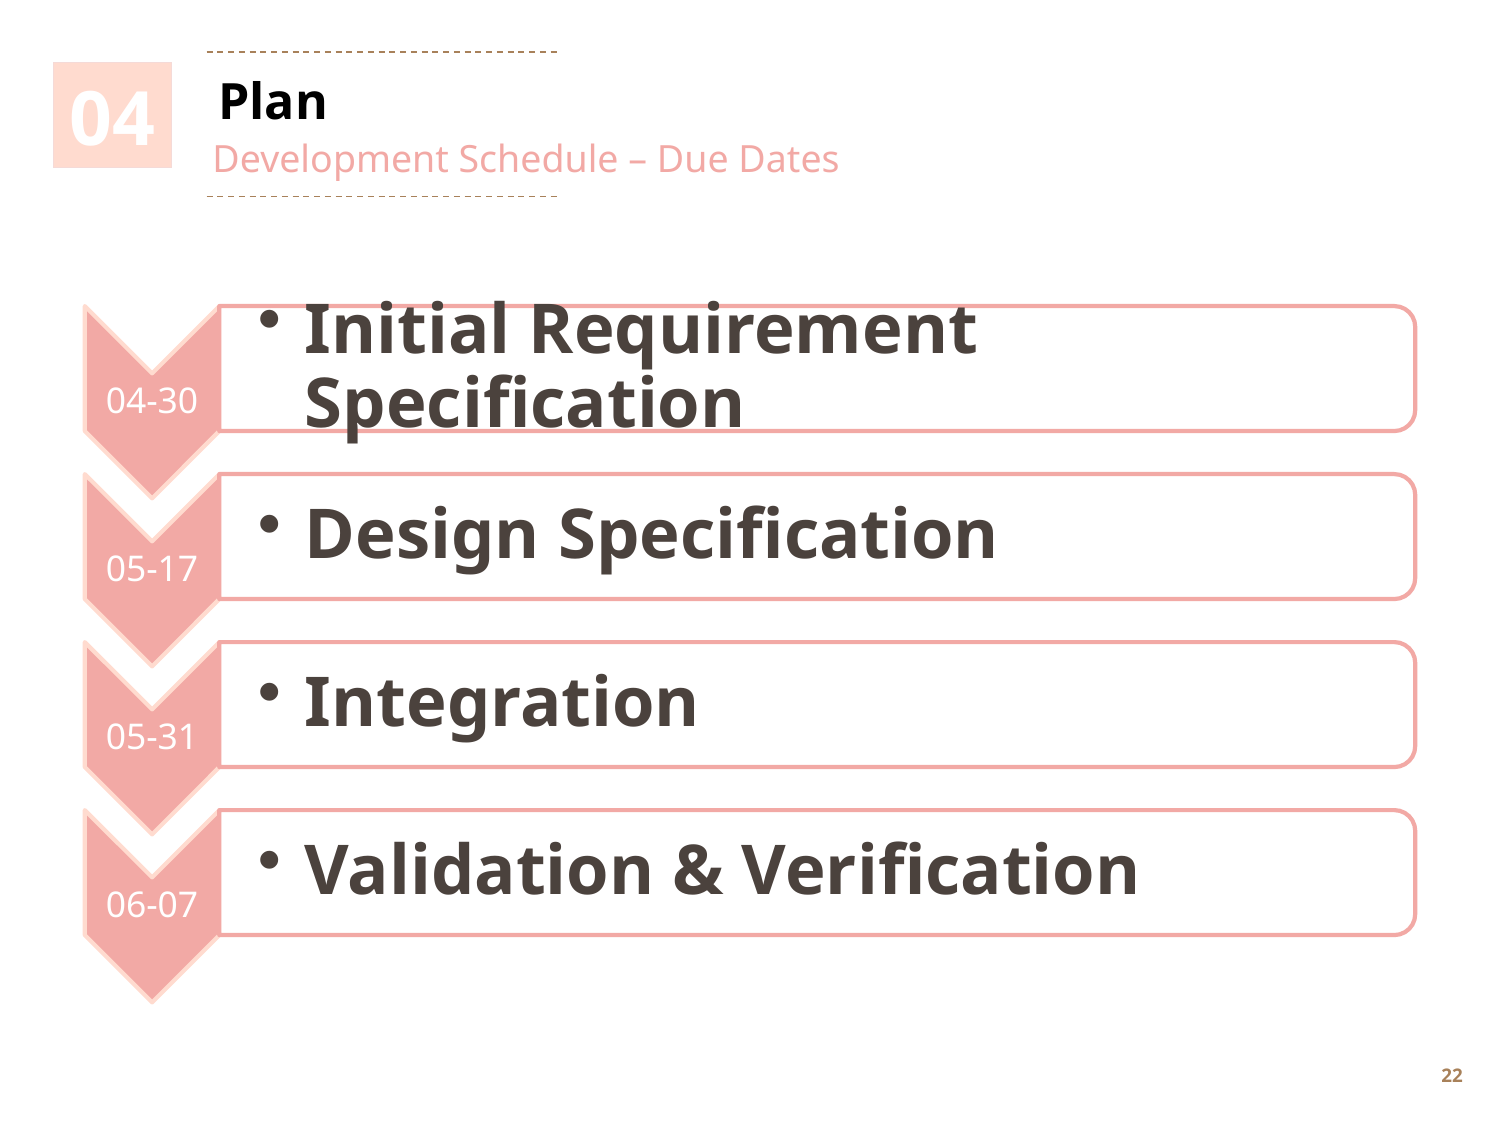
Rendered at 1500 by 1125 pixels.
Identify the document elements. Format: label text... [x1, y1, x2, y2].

text_box Development Schedule – Due Dates [197, 127, 856, 188]
text_box 04 [53, 62, 172, 168]
text_box Plan [203, 62, 343, 127]
slide_number 21 [1128, 1046, 1478, 1107]
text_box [84, 305, 1416, 1003]
